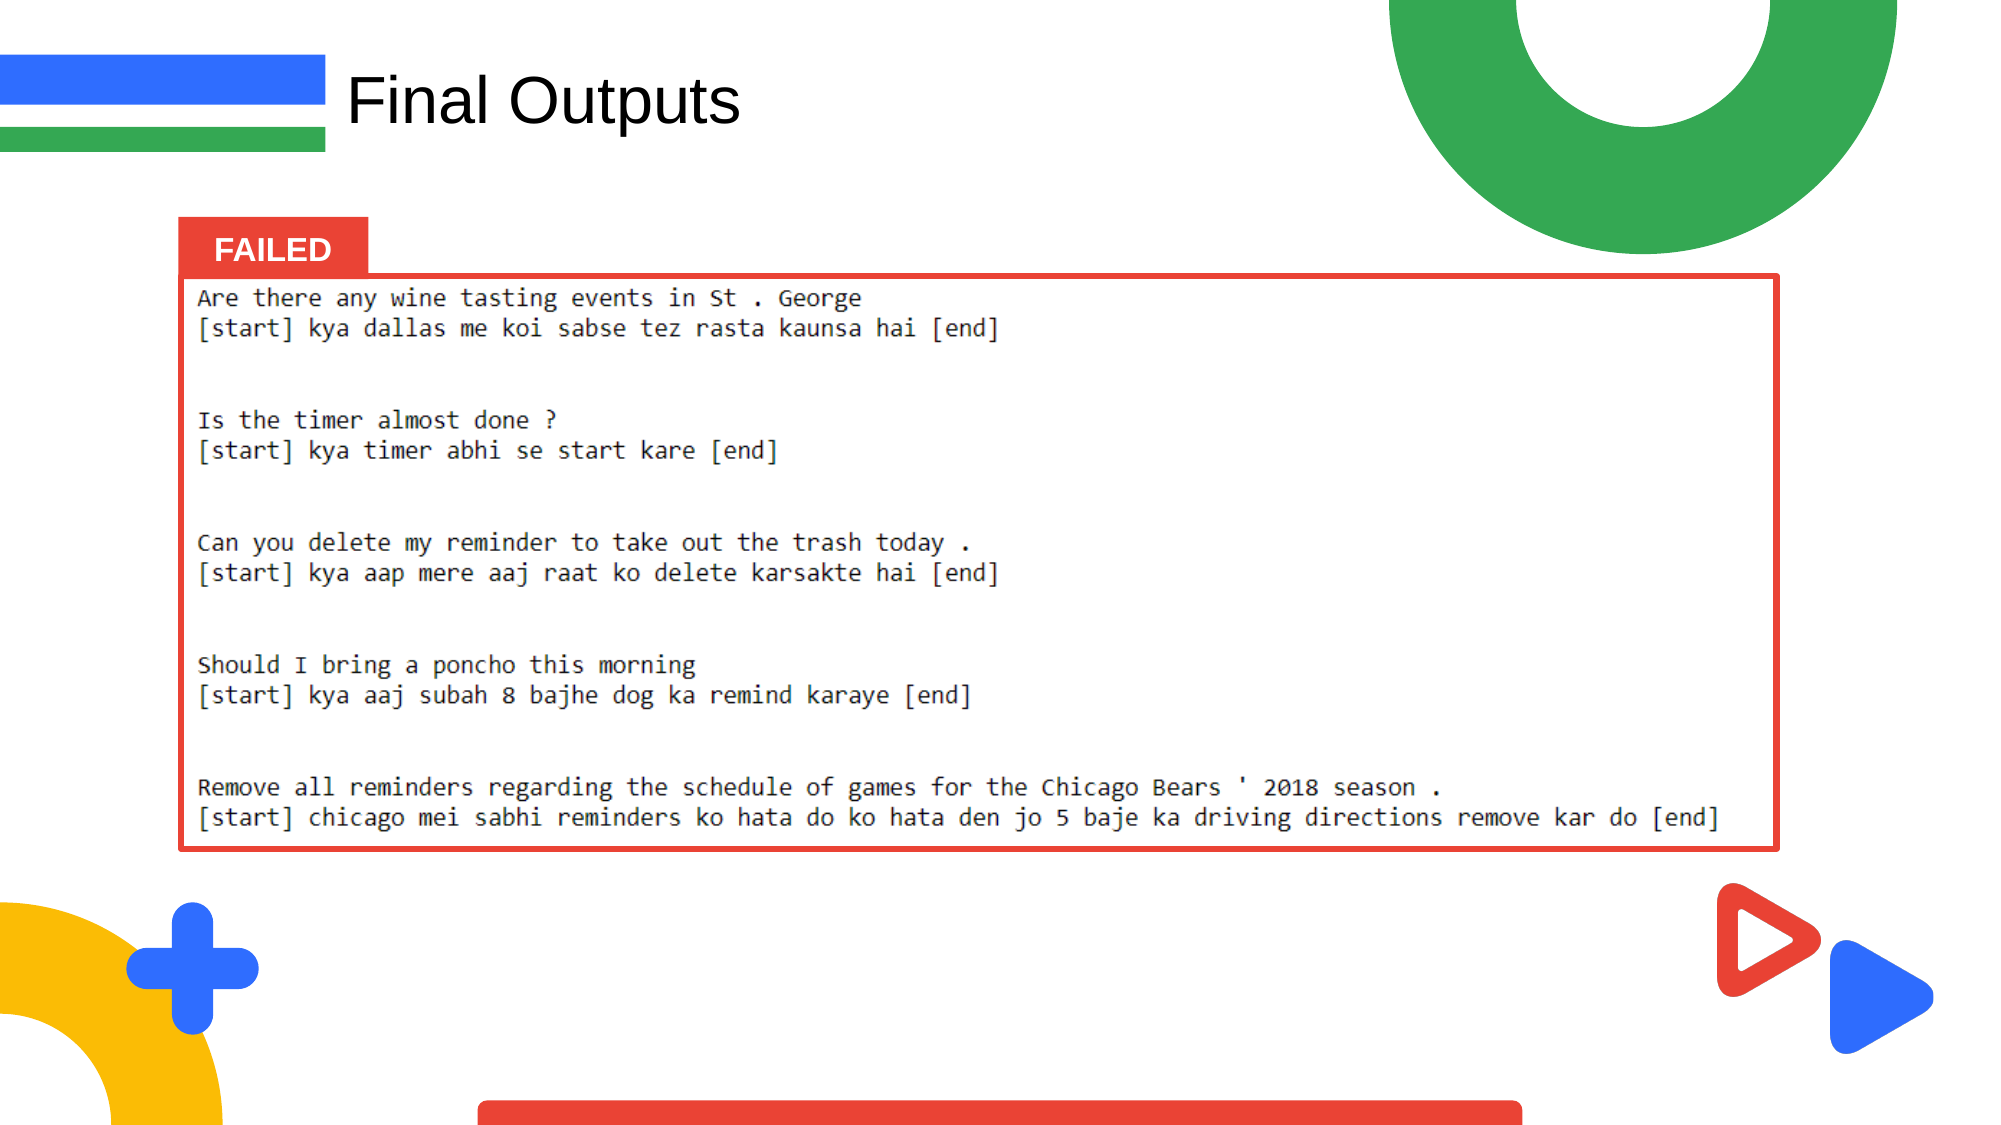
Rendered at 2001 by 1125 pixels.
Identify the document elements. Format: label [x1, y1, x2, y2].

text_box [178, 216, 369, 280]
picture [1717, 883, 1821, 997]
picture [184, 279, 1774, 846]
picture [1830, 940, 1934, 1054]
text_box [331, 49, 758, 145]
